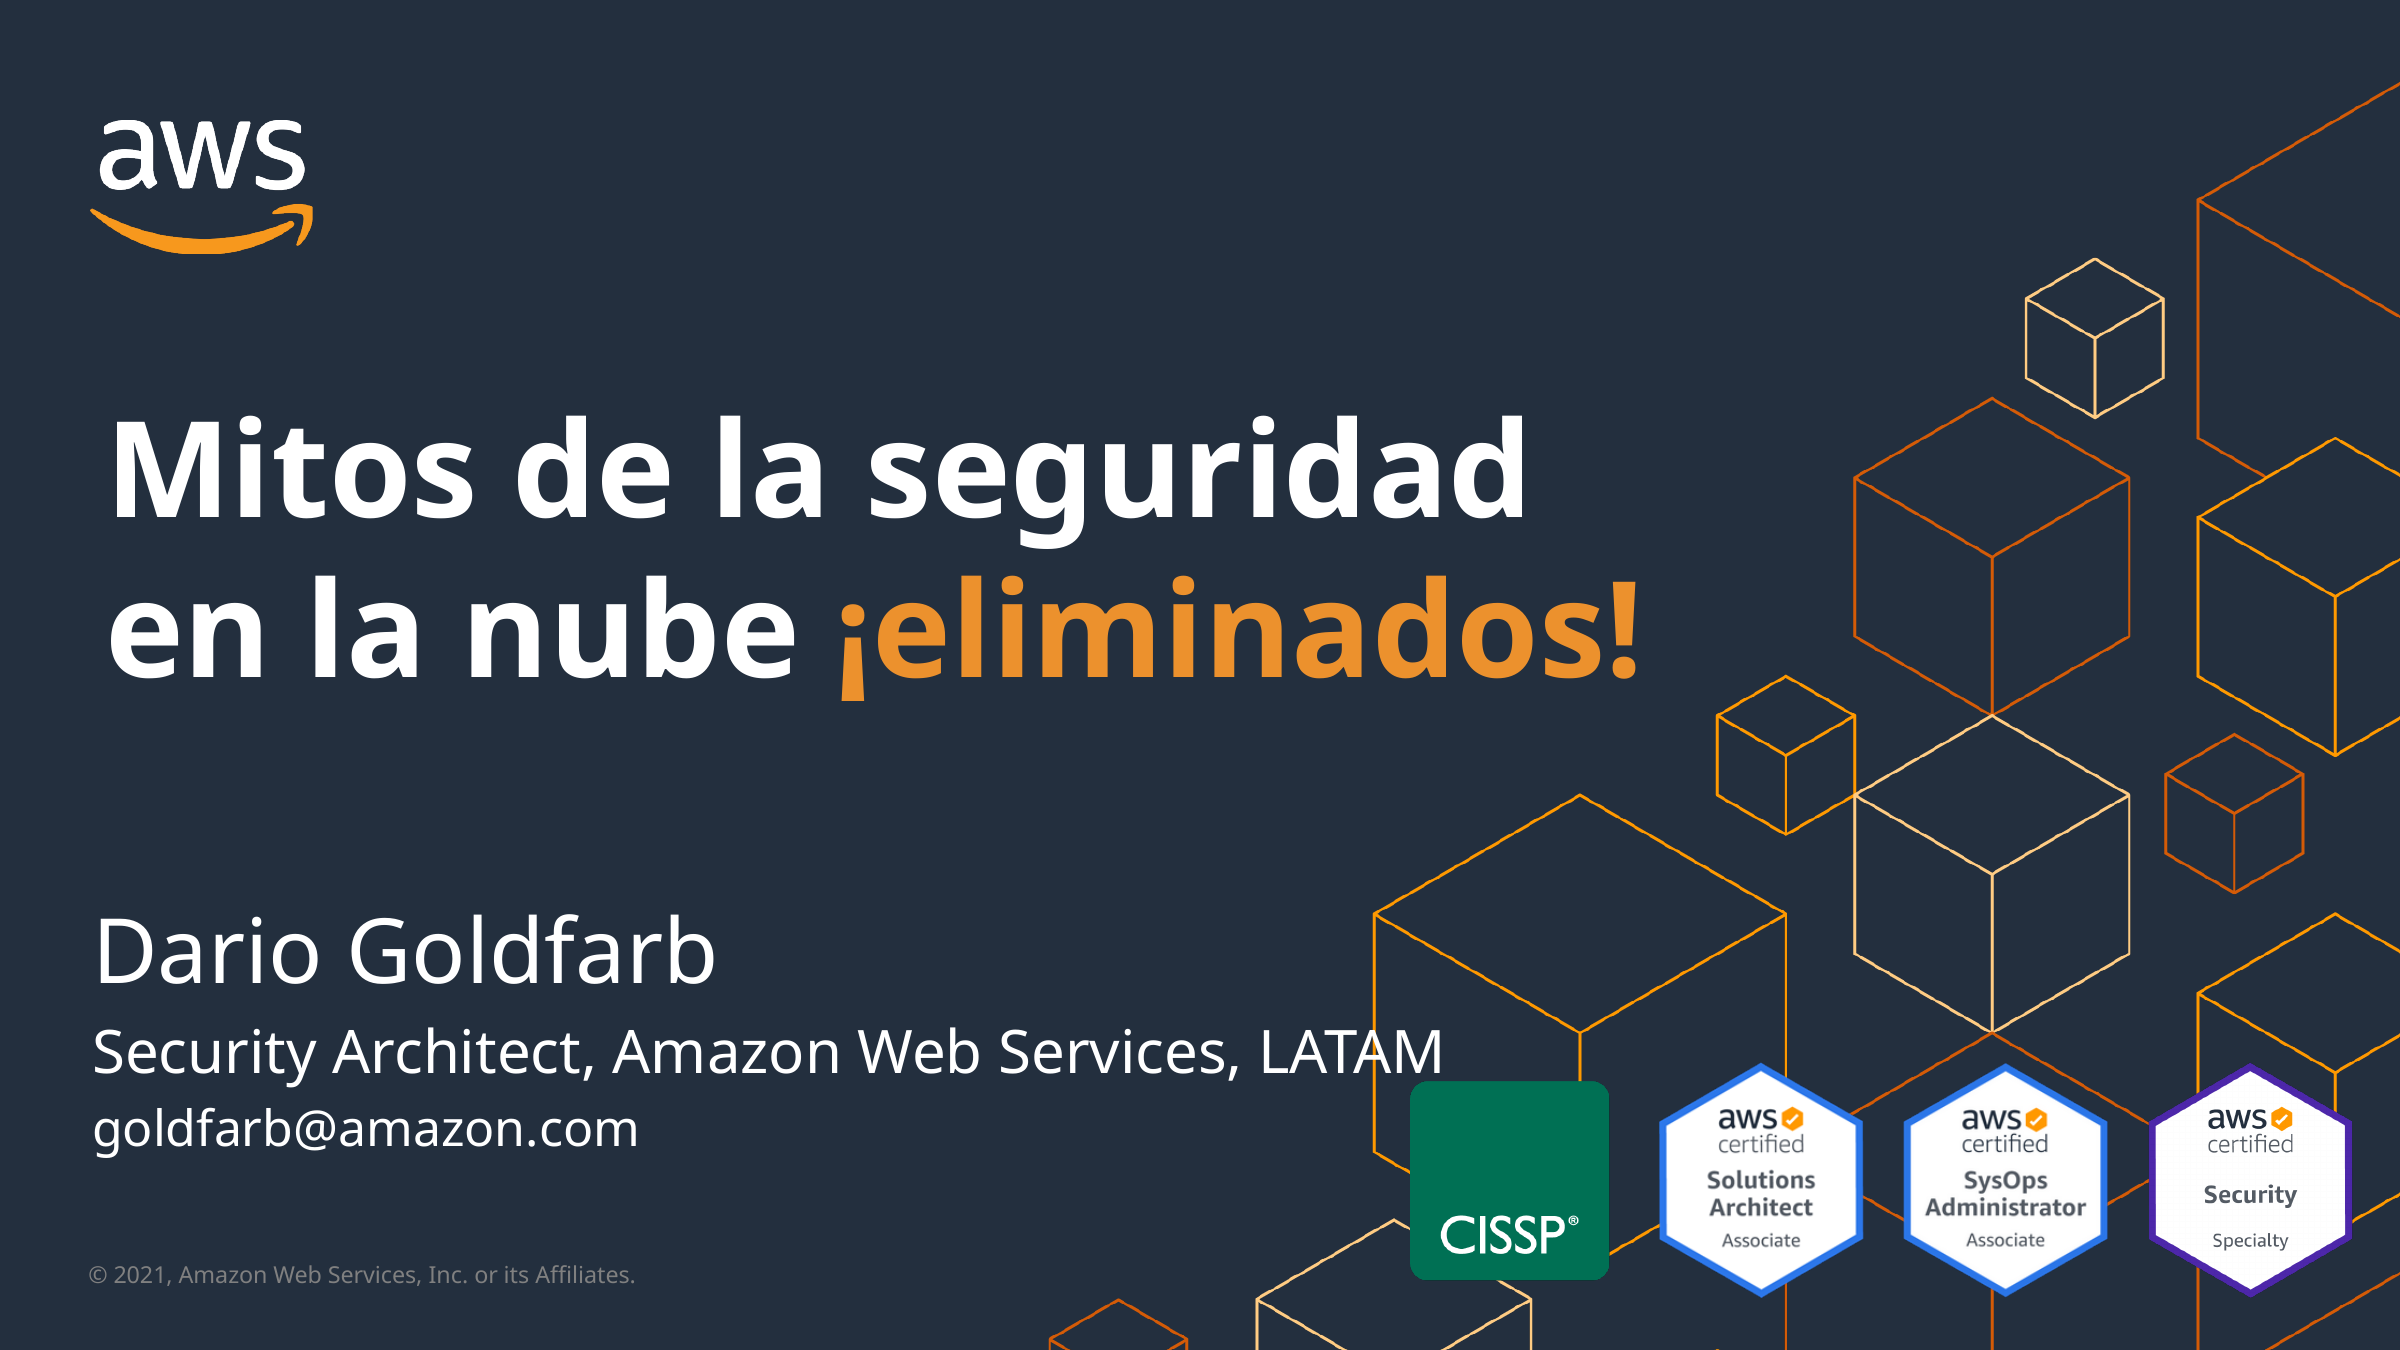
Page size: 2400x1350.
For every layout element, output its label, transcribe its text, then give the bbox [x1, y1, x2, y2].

picture [0, 0, 2400, 1350]
list Mitos de la seguridad en la nube ¡eliminados! [90, 377, 1676, 697]
text_box Dario Goldfarb Security Architect, Amazon Web Services, LATAM goldfarb@amazon.com [73, 885, 1475, 1206]
